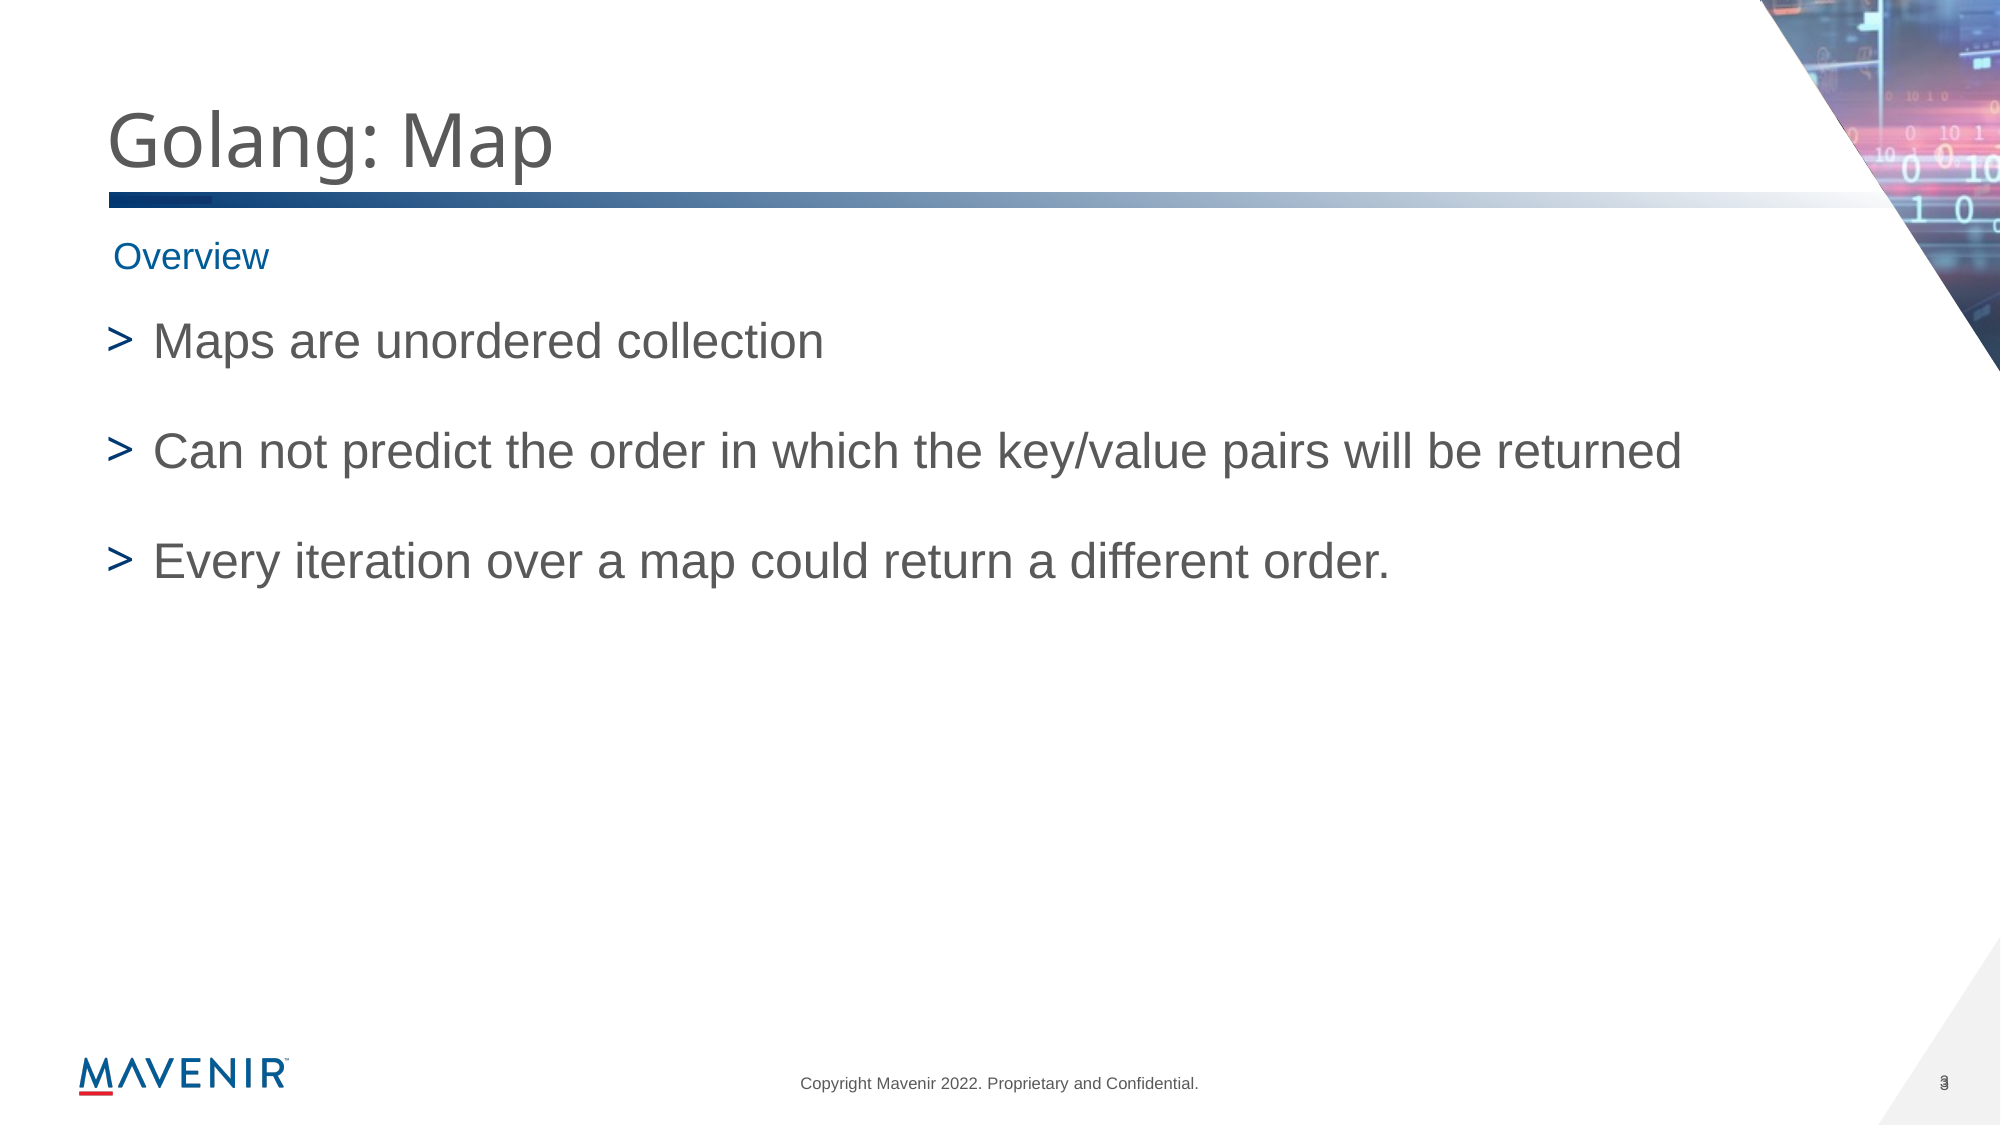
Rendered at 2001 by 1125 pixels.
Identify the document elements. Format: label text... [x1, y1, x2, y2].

text_box [108, 191, 1916, 208]
title Golang: Map [91, 33, 1951, 184]
text_box 3 [1924, 1056, 2000, 1102]
picture [1760, 0, 2000, 372]
list Maps are unordered collection Can not predict the order in which the key/value pairs will be returned Every iteration over a map could return a different order. [91, 300, 1950, 981]
picture [73, 1054, 291, 1099]
list Overview [98, 229, 1915, 284]
